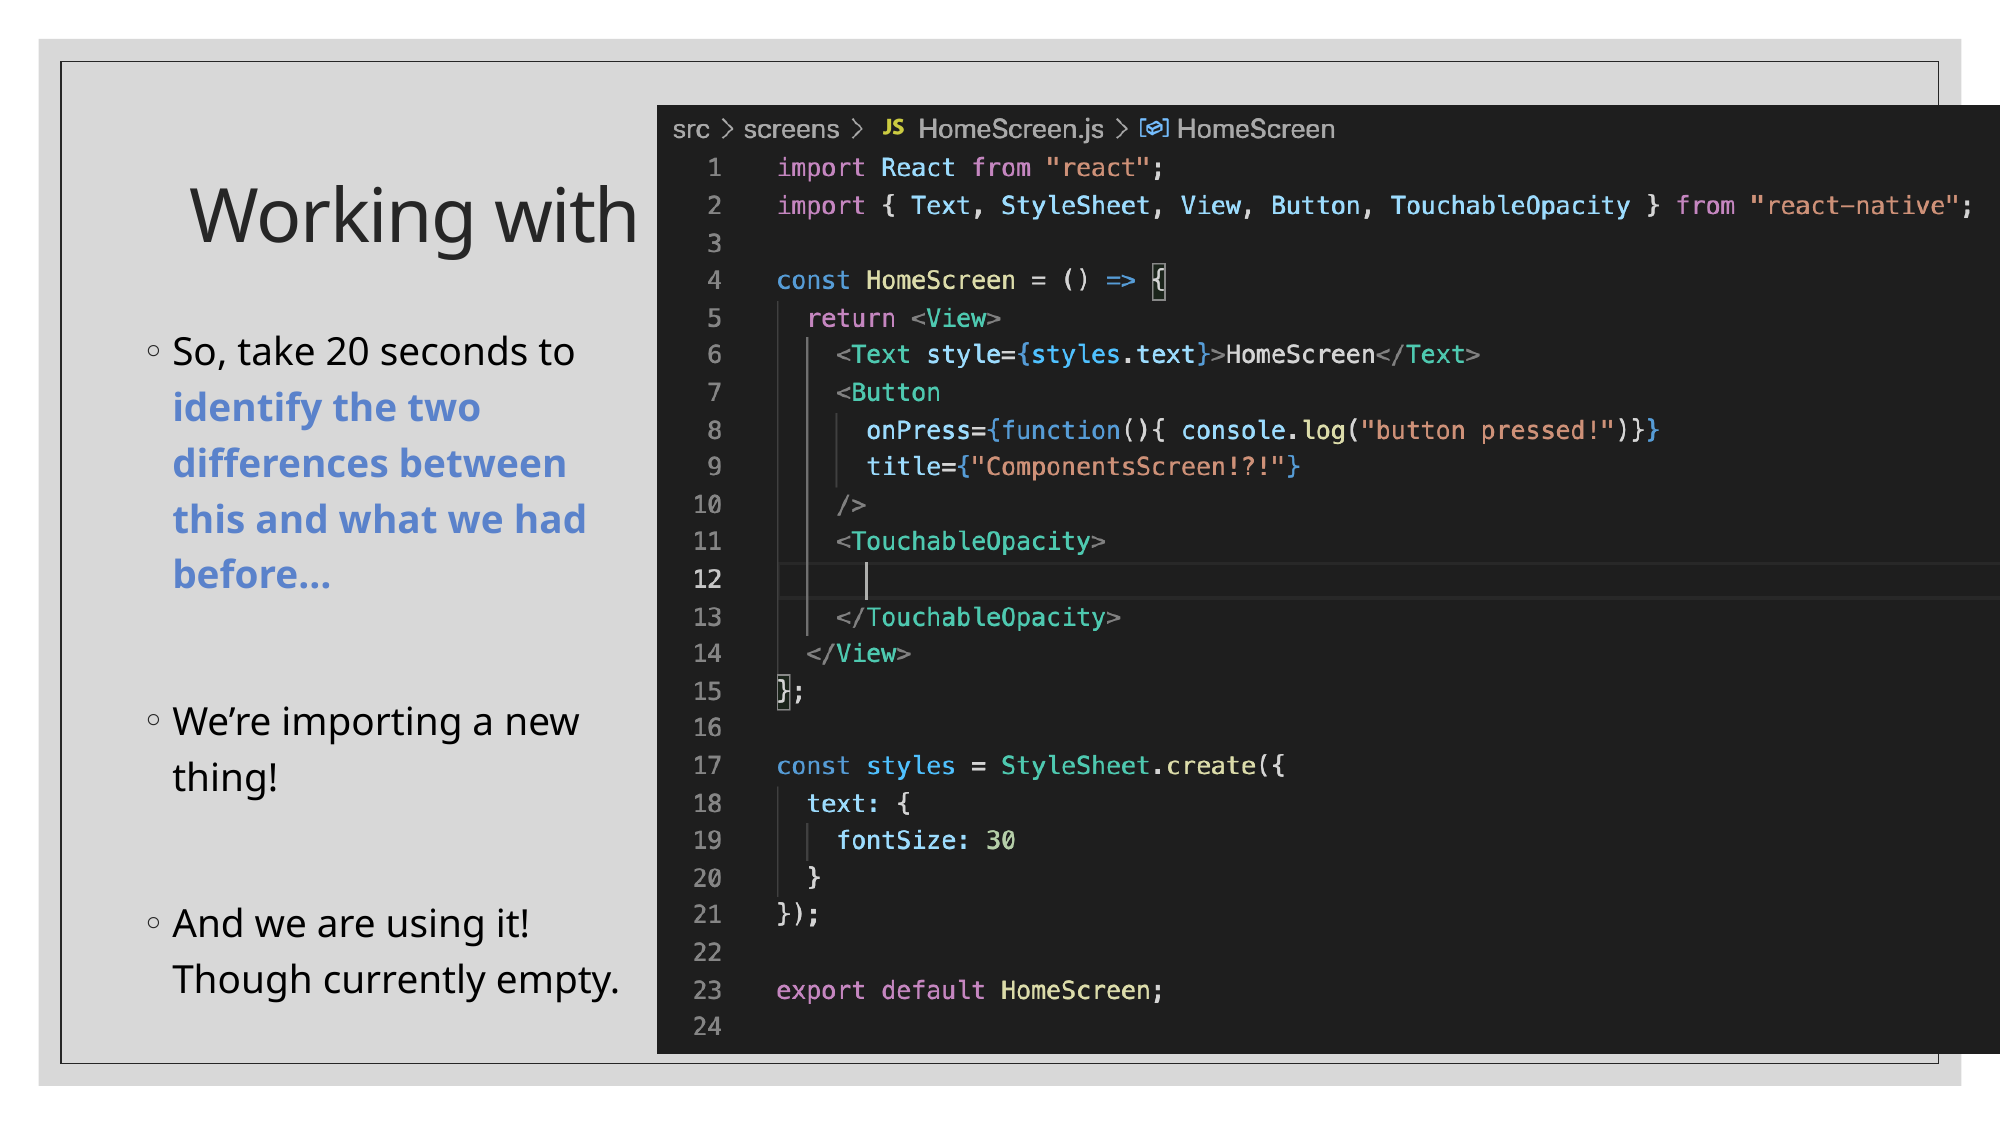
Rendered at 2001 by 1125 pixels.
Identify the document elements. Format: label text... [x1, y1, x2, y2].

title Working with TouchableOpacity [174, 105, 654, 331]
picture [657, 105, 2000, 1054]
list So, take 20 seconds to identify the two differences between this and what we had before… We’re importing a new thing! And we are using it! Though currently empty. [127, 310, 638, 1020]
